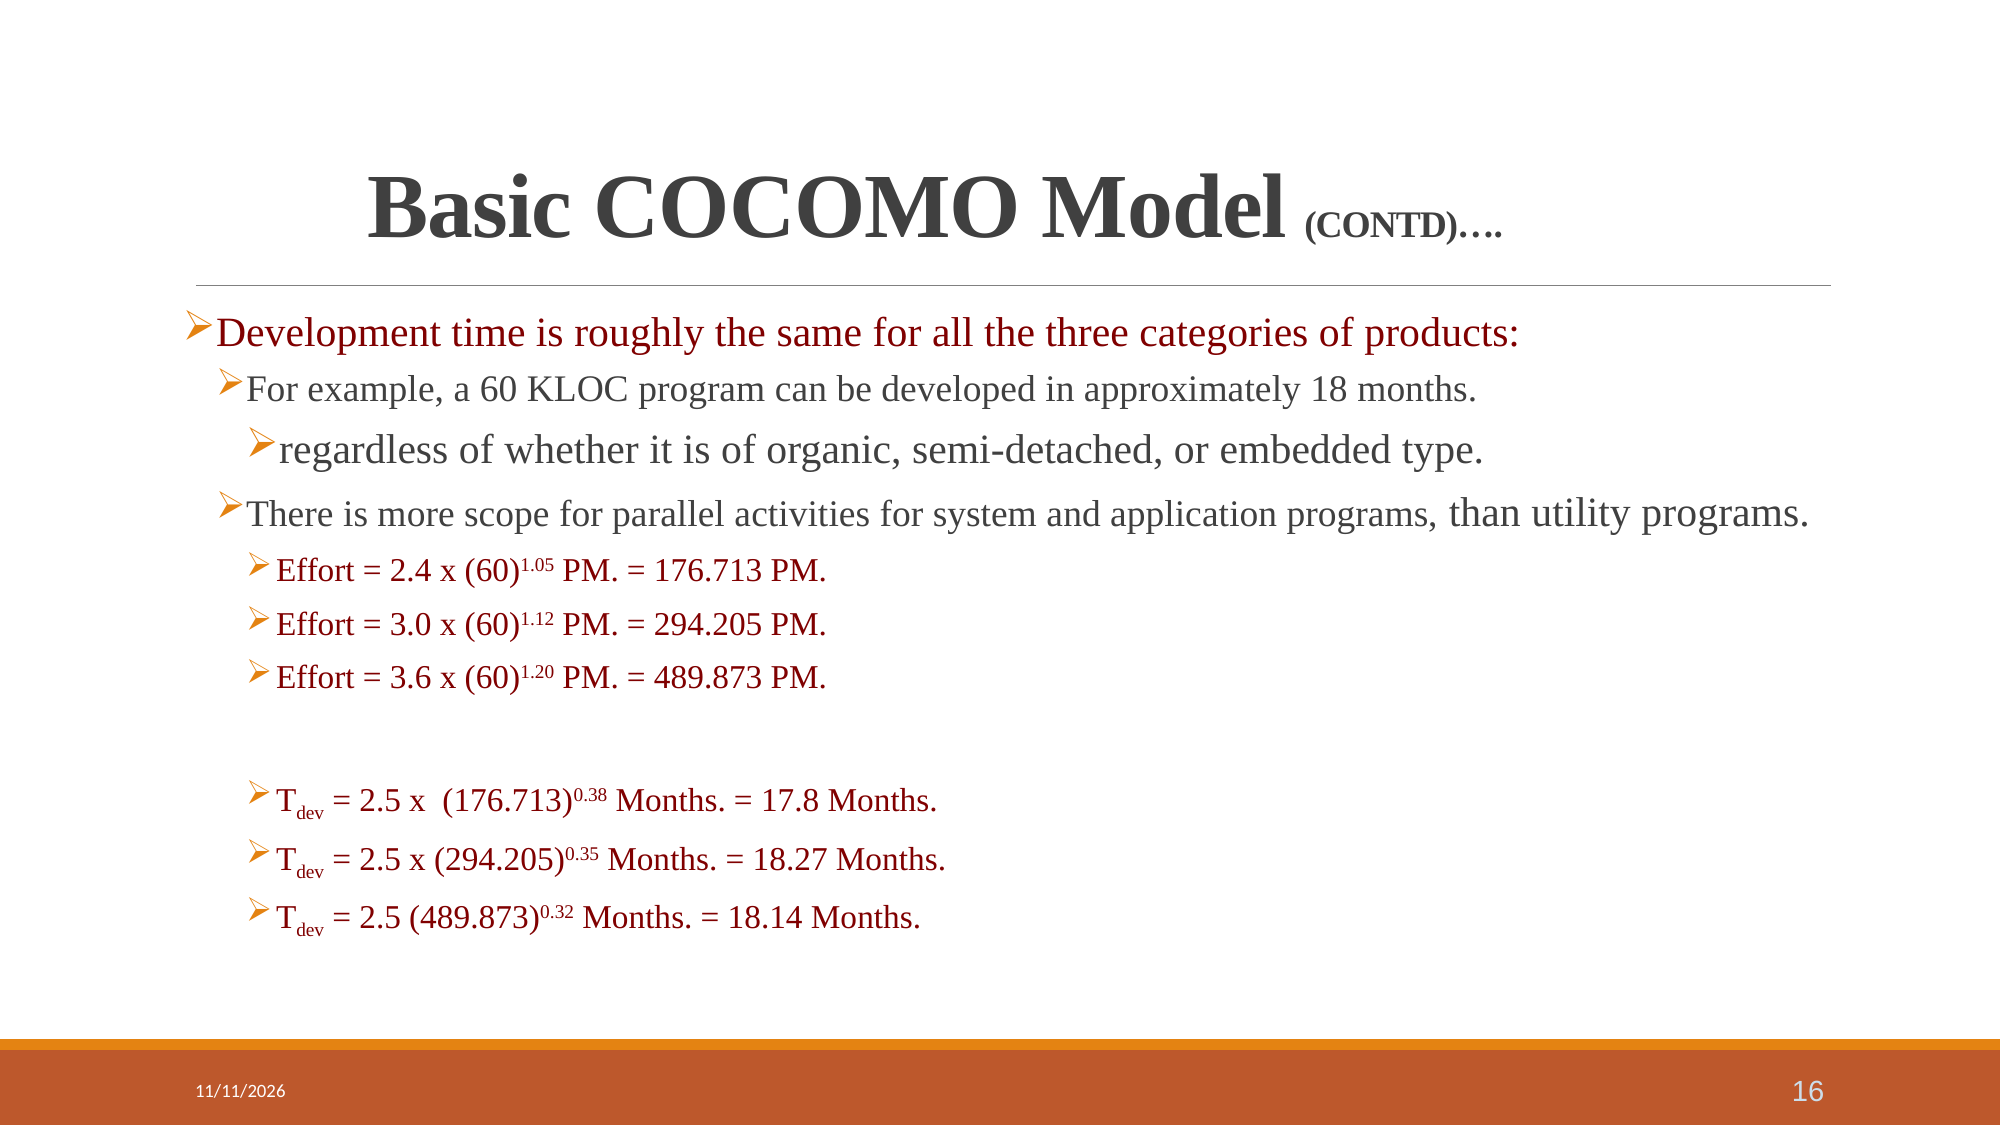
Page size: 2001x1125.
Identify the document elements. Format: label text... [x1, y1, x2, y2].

list Development time is roughly the same for all the three categories of products: For example, a 60 KLOC program can be developed in approximately 18 months. regardless of whether it is of organic, semi-detached, or embedded type. There is more scope for parallel activities for system and application programs, than utility programs. Effort = 2.4 x (60)1.05 PM. = 176.713 PM. Effort = 3.0 x (60)1.12 PM. = 294.205 PM. Effort = 3.6 x (60)1.20 PM. = 489.873 PM. Tdev = 2.5 x (176.713)0.38 Months. = 17.8 Months. Tdev = 2.5 x (294.205)0.35 Months. = 18.27 Months. Tdev = 2.5 (489.873)0.32 Months. = 18.14 Months. [180, 302, 1830, 963]
title Basic COCOMO Model (CONTD)…. [298, 115, 1573, 302]
slide_number 16 [1624, 1059, 1840, 1120]
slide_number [180, 1059, 586, 1120]
